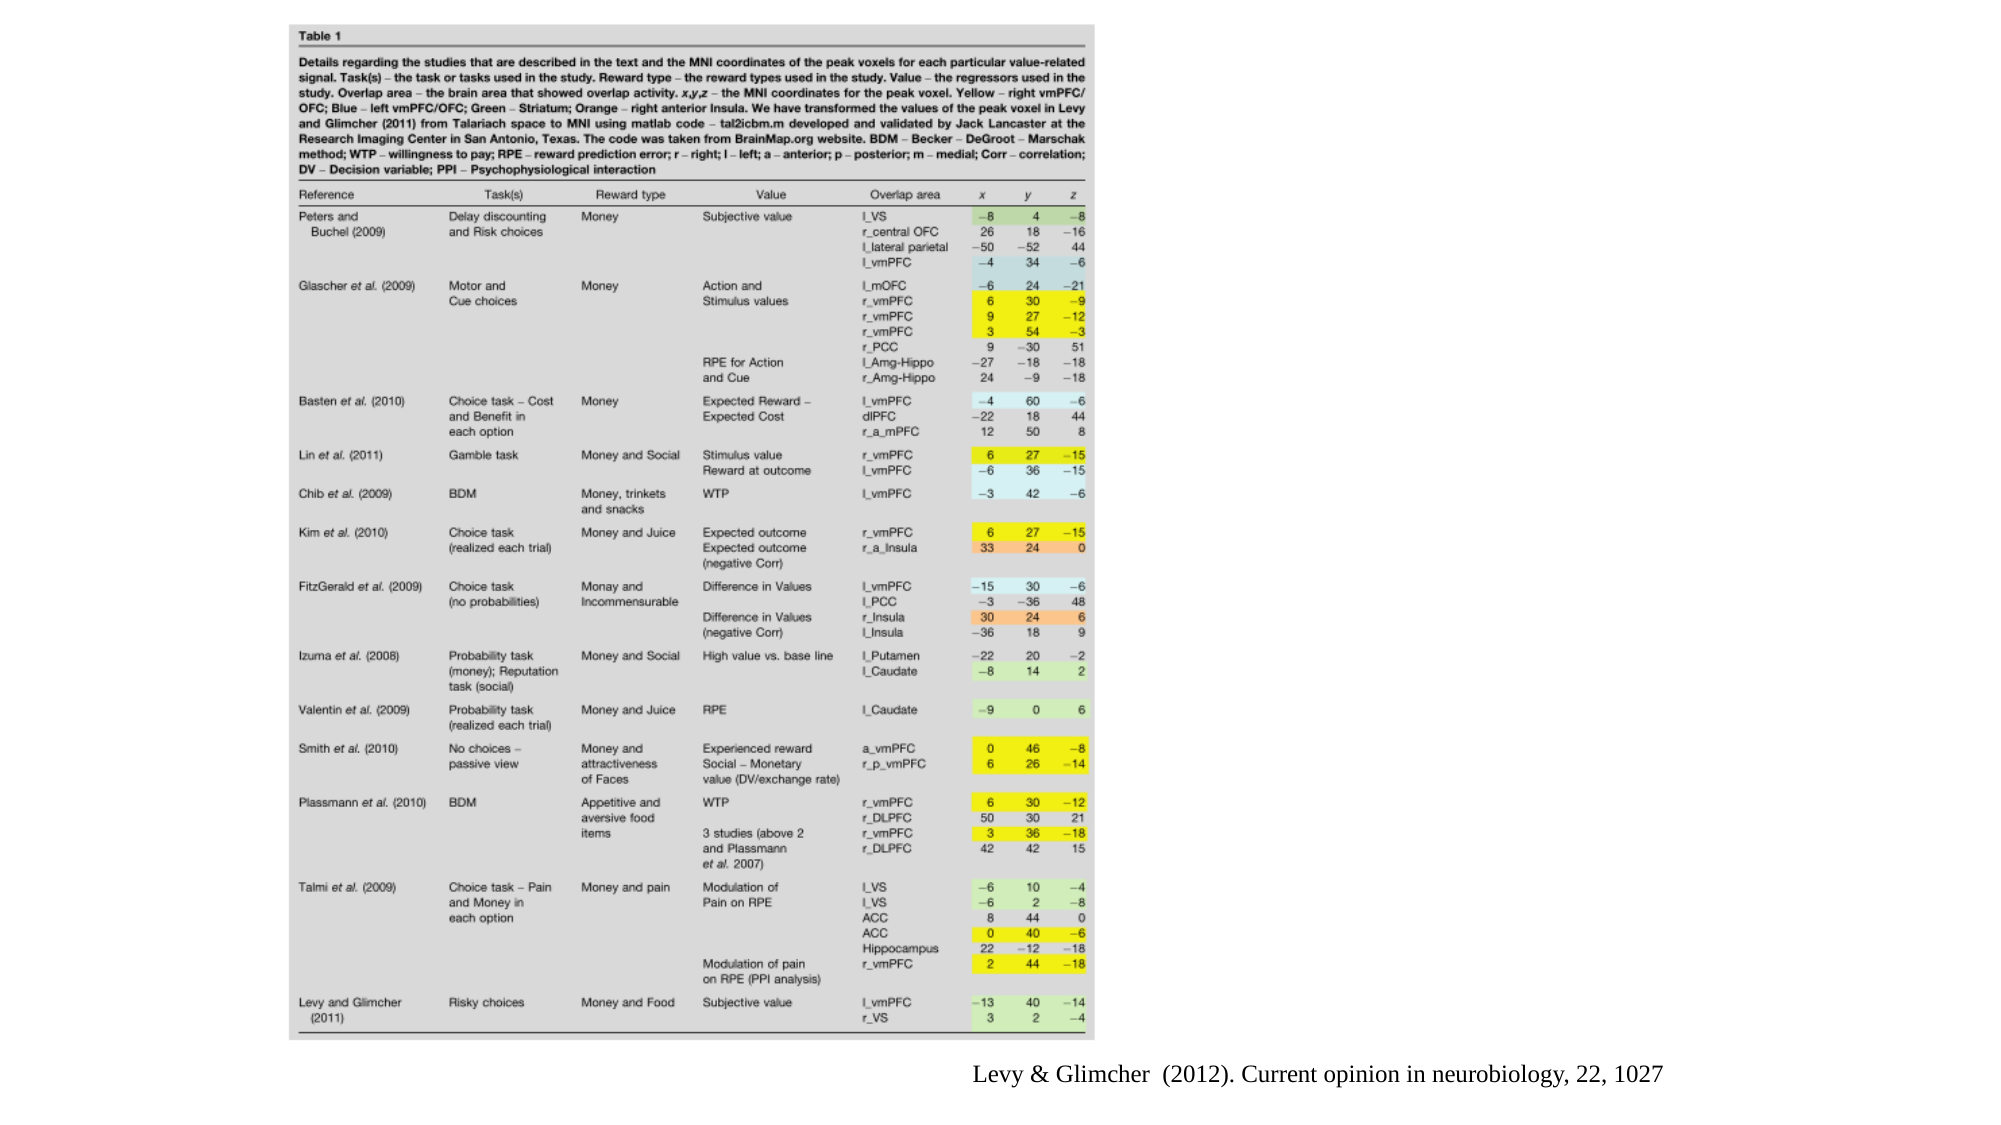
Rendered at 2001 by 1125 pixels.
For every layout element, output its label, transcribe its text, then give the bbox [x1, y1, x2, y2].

picture [277, 0, 1103, 1051]
text_box Levy & Glimcher (2012). Current opinion in neurobiology, 22, 1027 [957, 1050, 1686, 1096]
